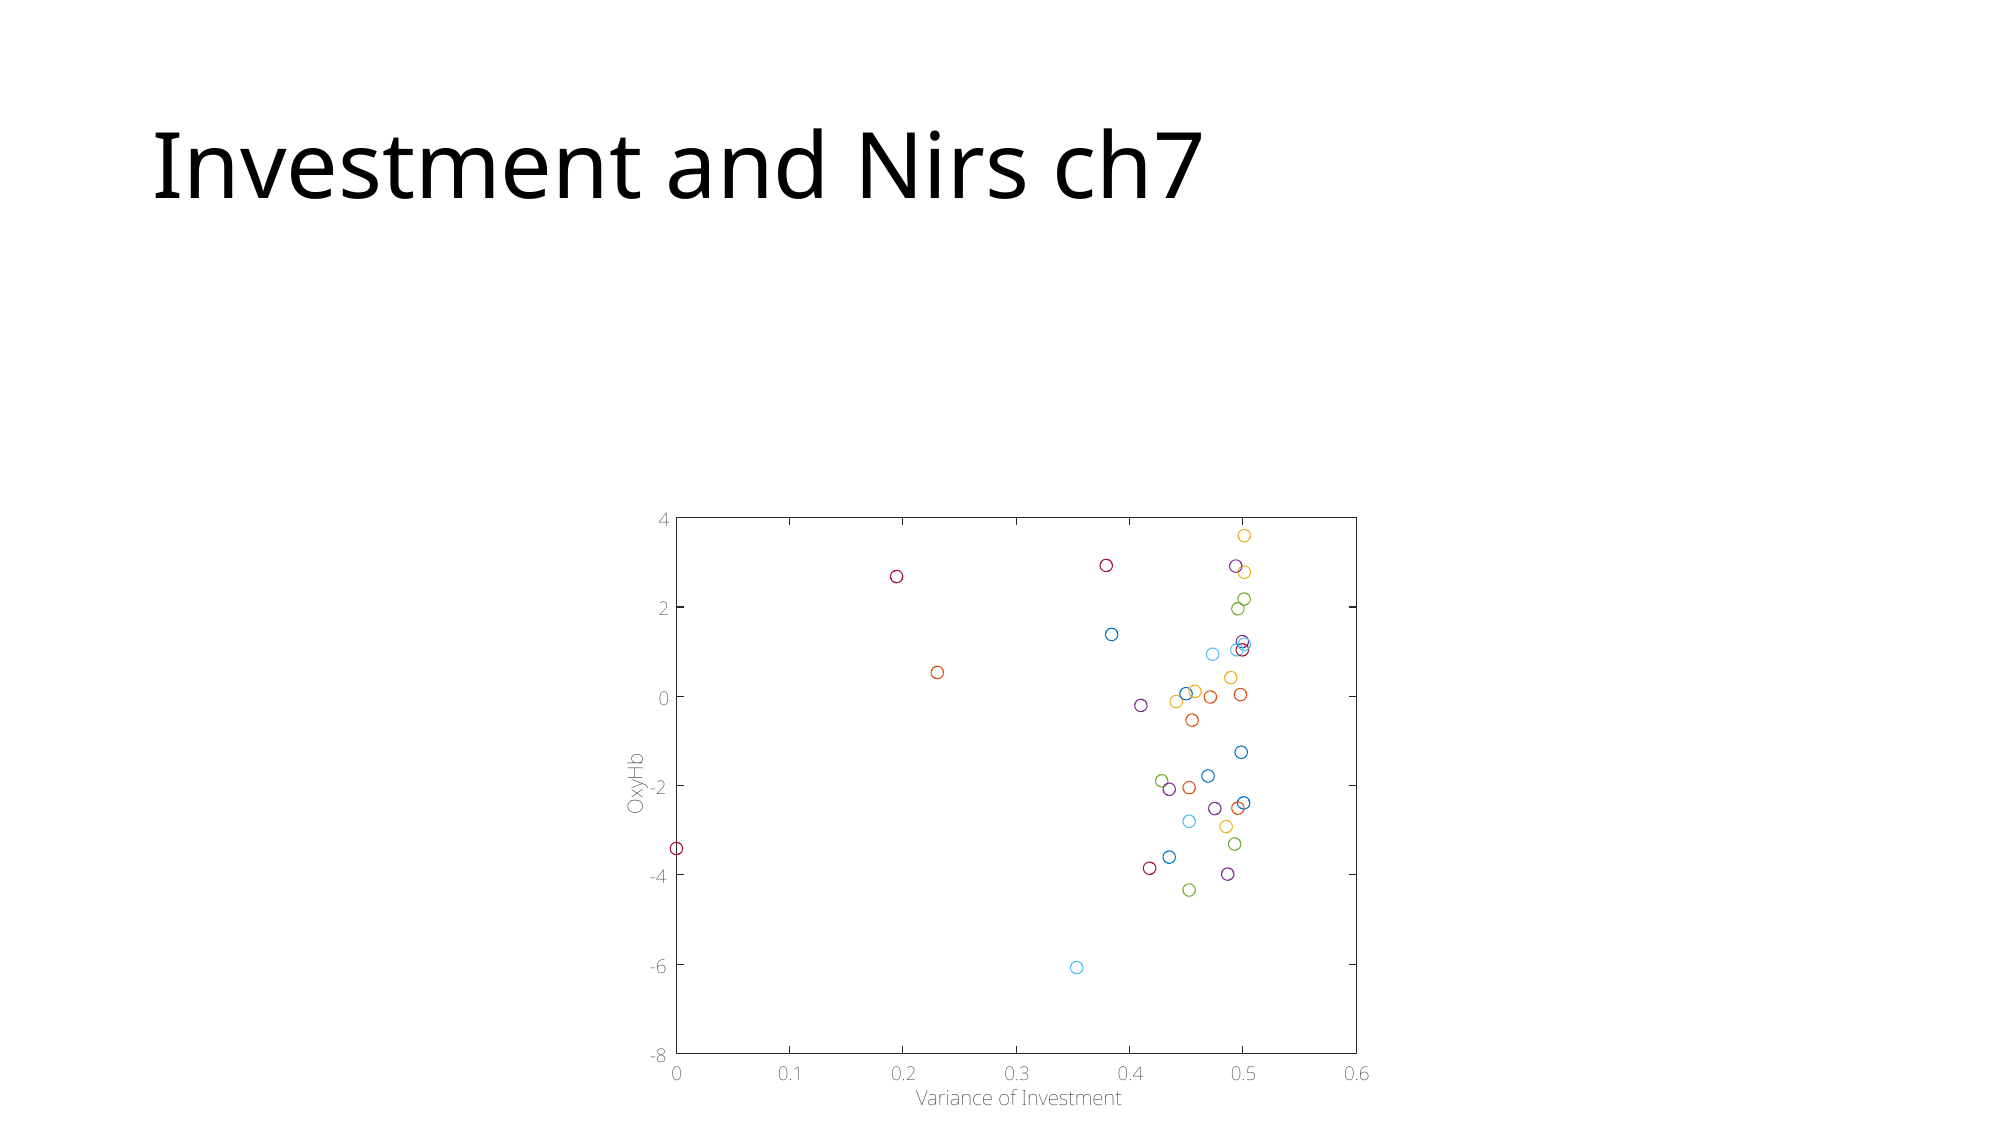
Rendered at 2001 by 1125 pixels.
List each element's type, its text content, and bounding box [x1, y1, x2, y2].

picture [562, 468, 1438, 1125]
title Investment and Nirs ch7 [137, 59, 1863, 278]
